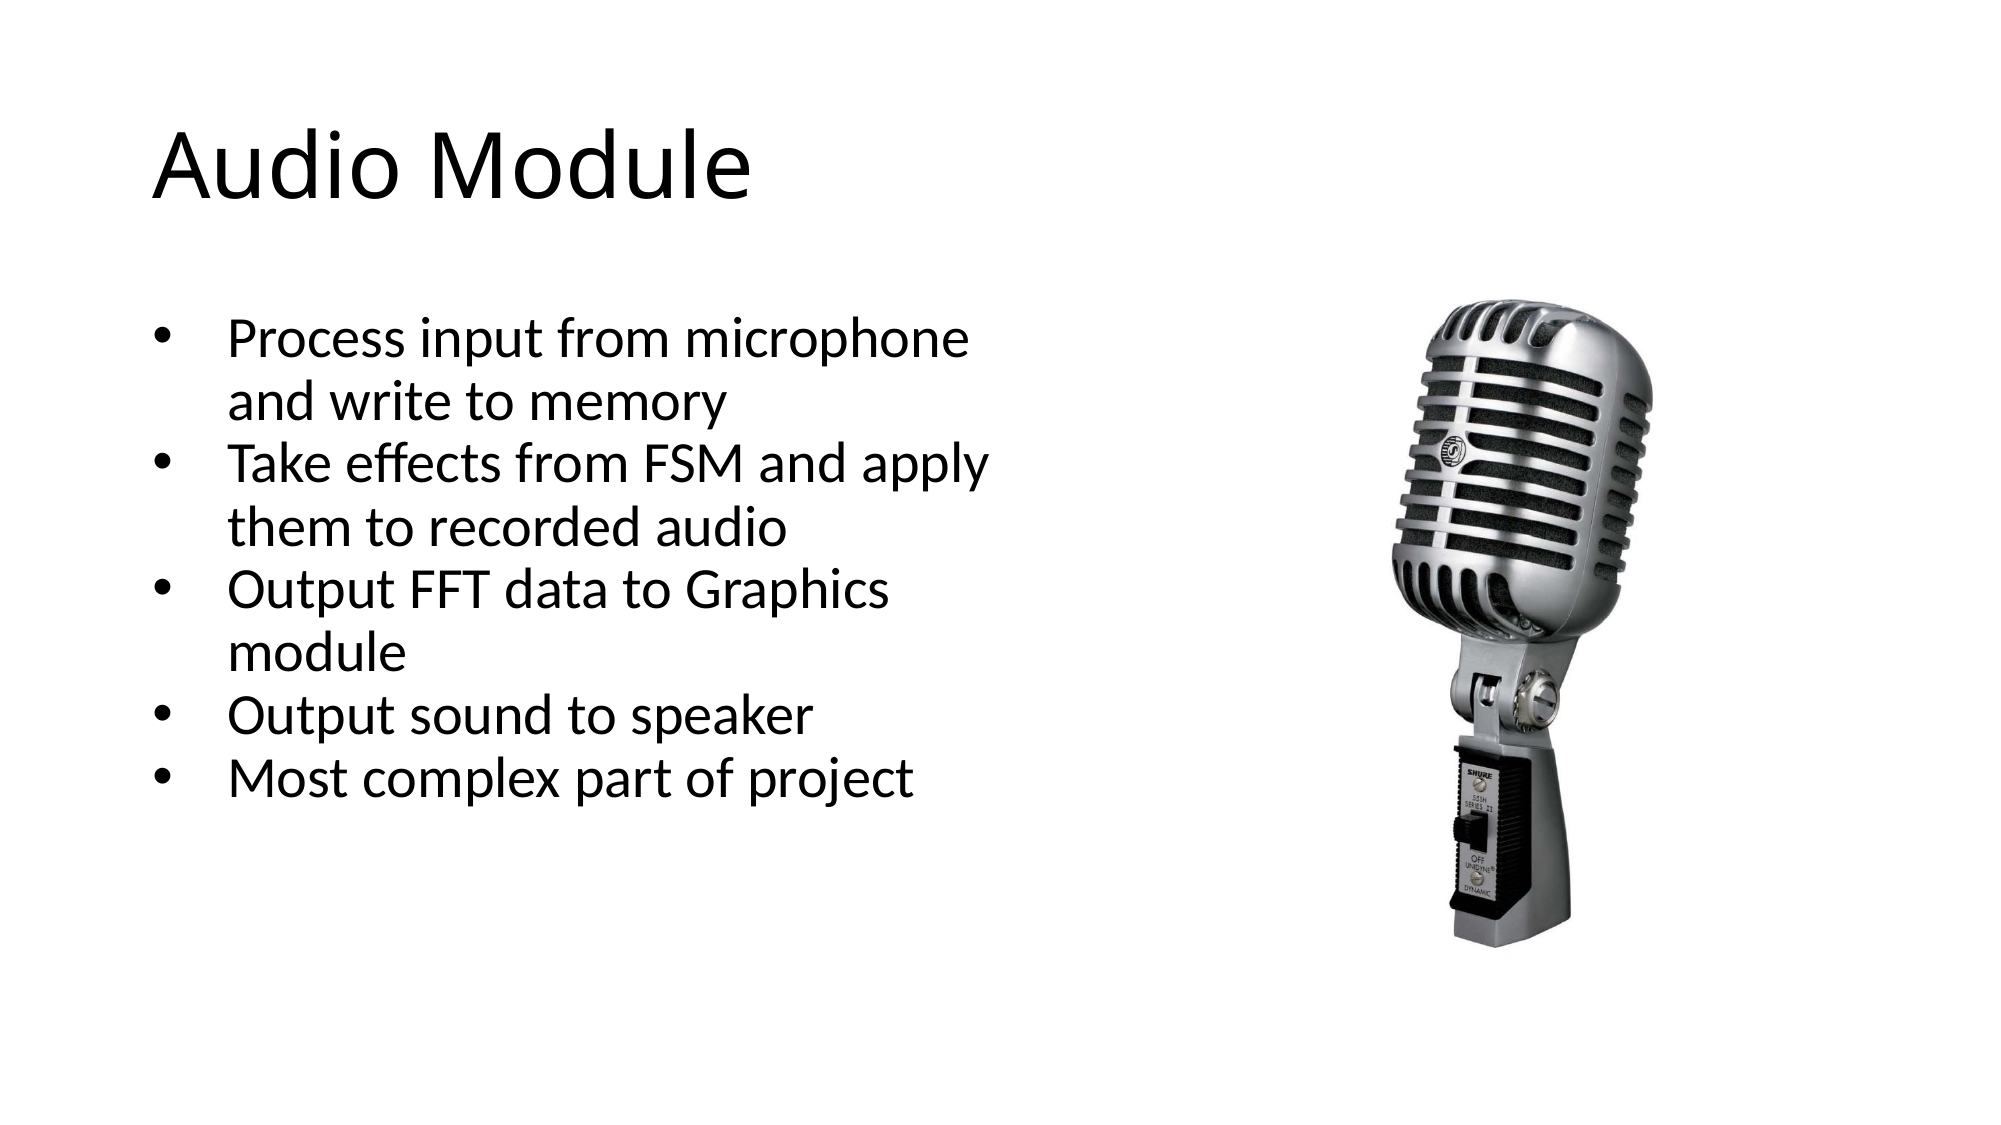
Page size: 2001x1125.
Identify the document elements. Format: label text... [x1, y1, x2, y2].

text_box Audio Module [137, 59, 1863, 278]
picture [1174, 277, 1863, 965]
text_box Process input from microphone and write to memory Take effects from FSM and apply them to recorded audio Output FFT data to Graphics module Output sound to speaker Most complex part of project [137, 299, 1058, 1014]
